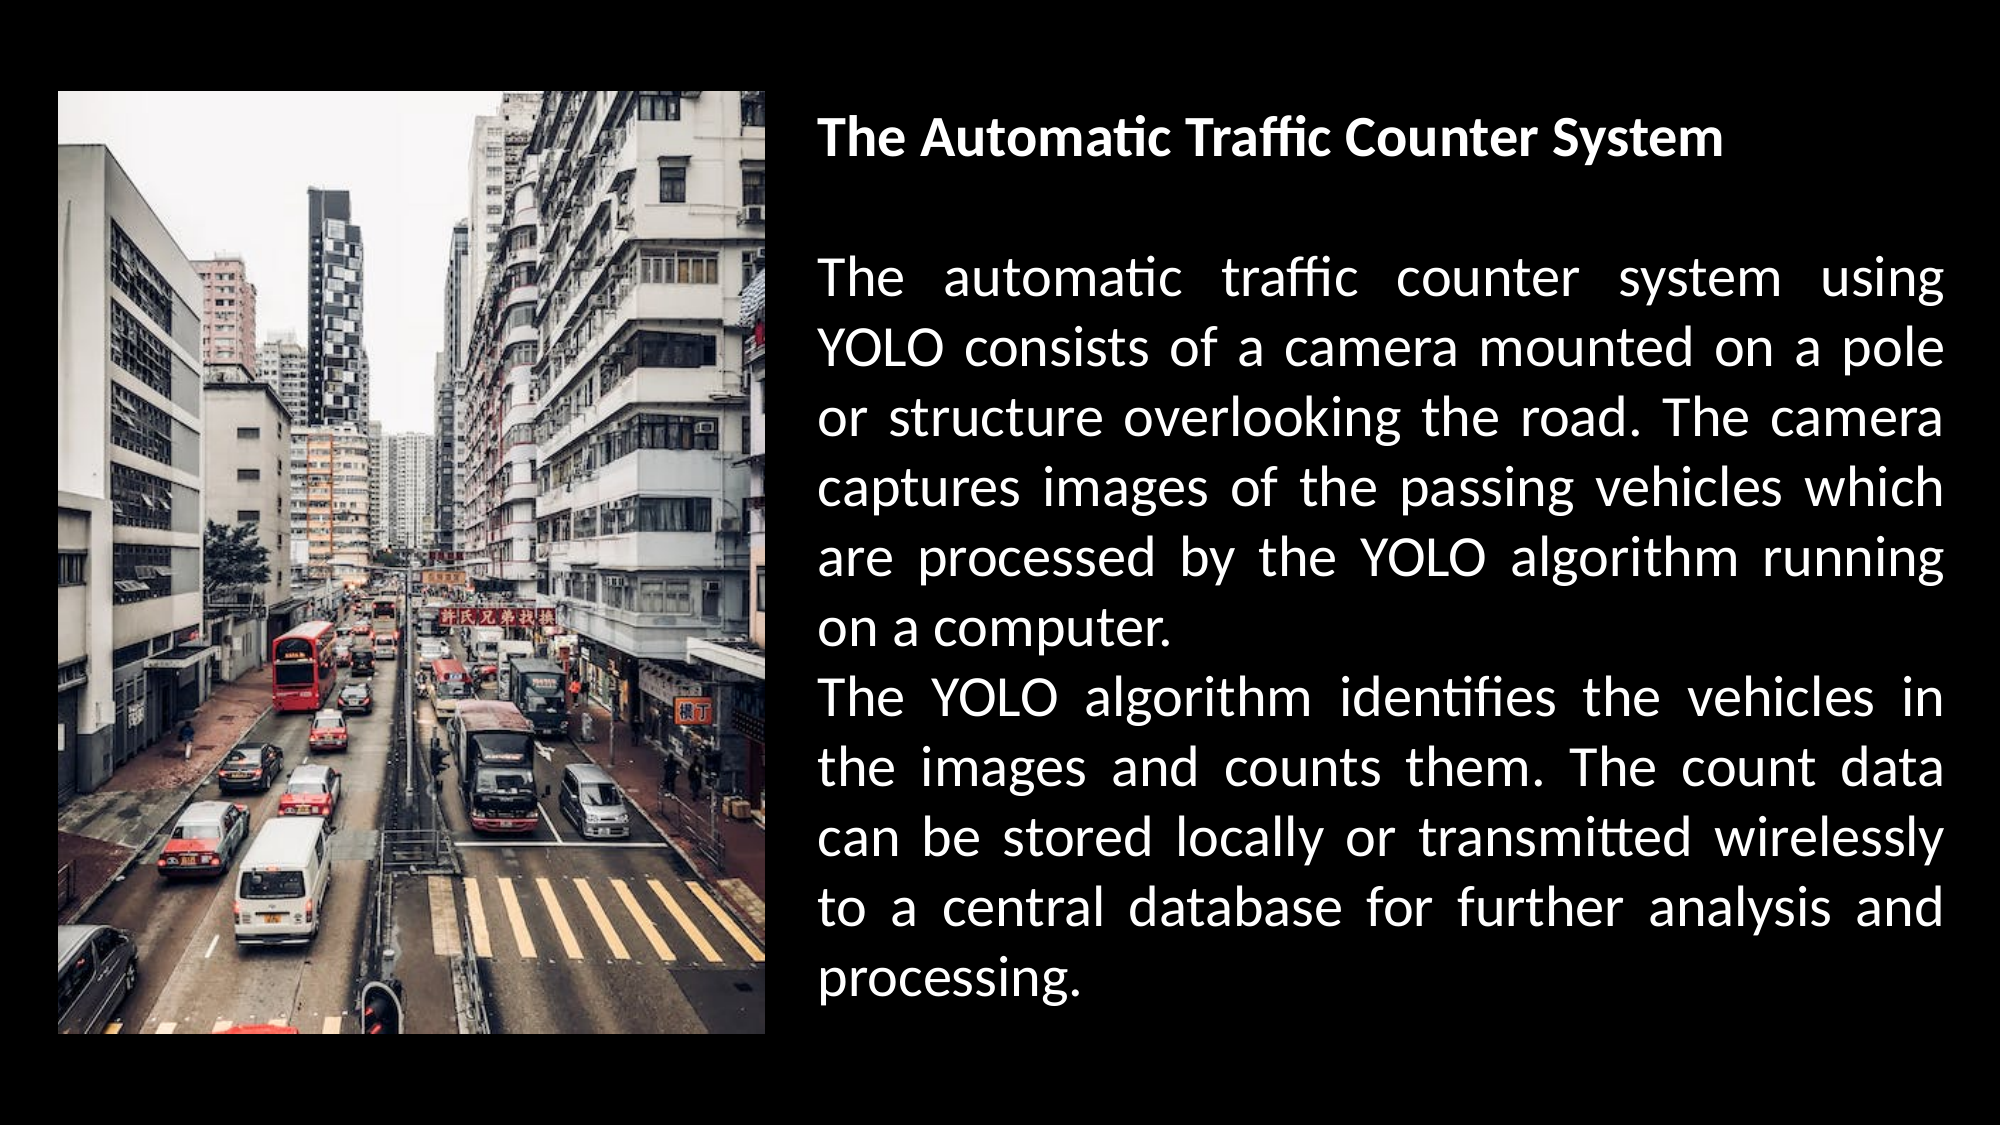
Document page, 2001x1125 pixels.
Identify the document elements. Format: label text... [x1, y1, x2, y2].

text_box The Automatic Traffic Counter System The automatic traffic counter system using YOLO consists of a camera mounted on a pole or structure overlooking the road. The camera captures images of the passing vehicles which are processed by the YOLO algorithm running on a computer. The YOLO algorithm identifies the vehicles in the images and counts them. The count data can be stored locally or transmitted wirelessly to a central database for further analysis and processing. [803, 91, 1961, 1076]
picture [58, 91, 765, 1034]
